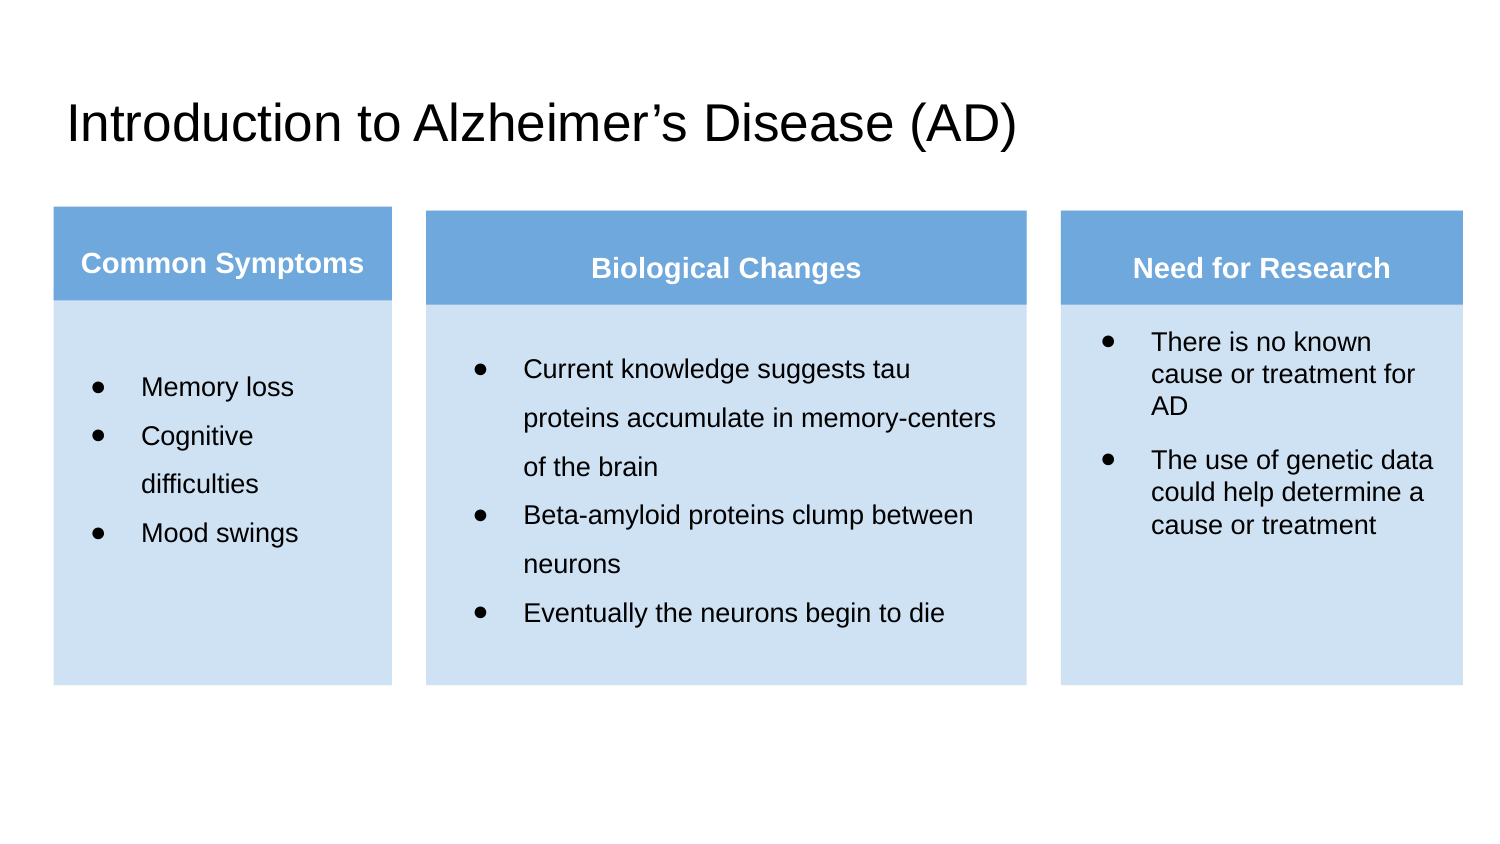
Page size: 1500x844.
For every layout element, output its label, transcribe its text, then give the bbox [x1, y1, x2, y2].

text_box Memory loss Cognitive difficulties Mood swings [51, 338, 371, 563]
text_box Current knowledge suggests tau proteins accumulate in memory-centers of the brain Beta-amyloid proteins clump between neurons Eventually the neurons begin to die [433, 320, 1020, 677]
text_box There is no known cause or treatment for AD The use of genetic data could help determine a cause or treatment [1060, 308, 1463, 650]
text_box [53, 301, 392, 686]
title Introduction to Alzheimer’s Disease (AD) [51, 72, 1449, 167]
text_box [426, 305, 1027, 686]
text_box Biological Changes [426, 210, 1027, 305]
text_box [1060, 650, 1463, 686]
text_box Common Symptoms [53, 206, 392, 301]
text_box Need for Research [1060, 210, 1463, 305]
